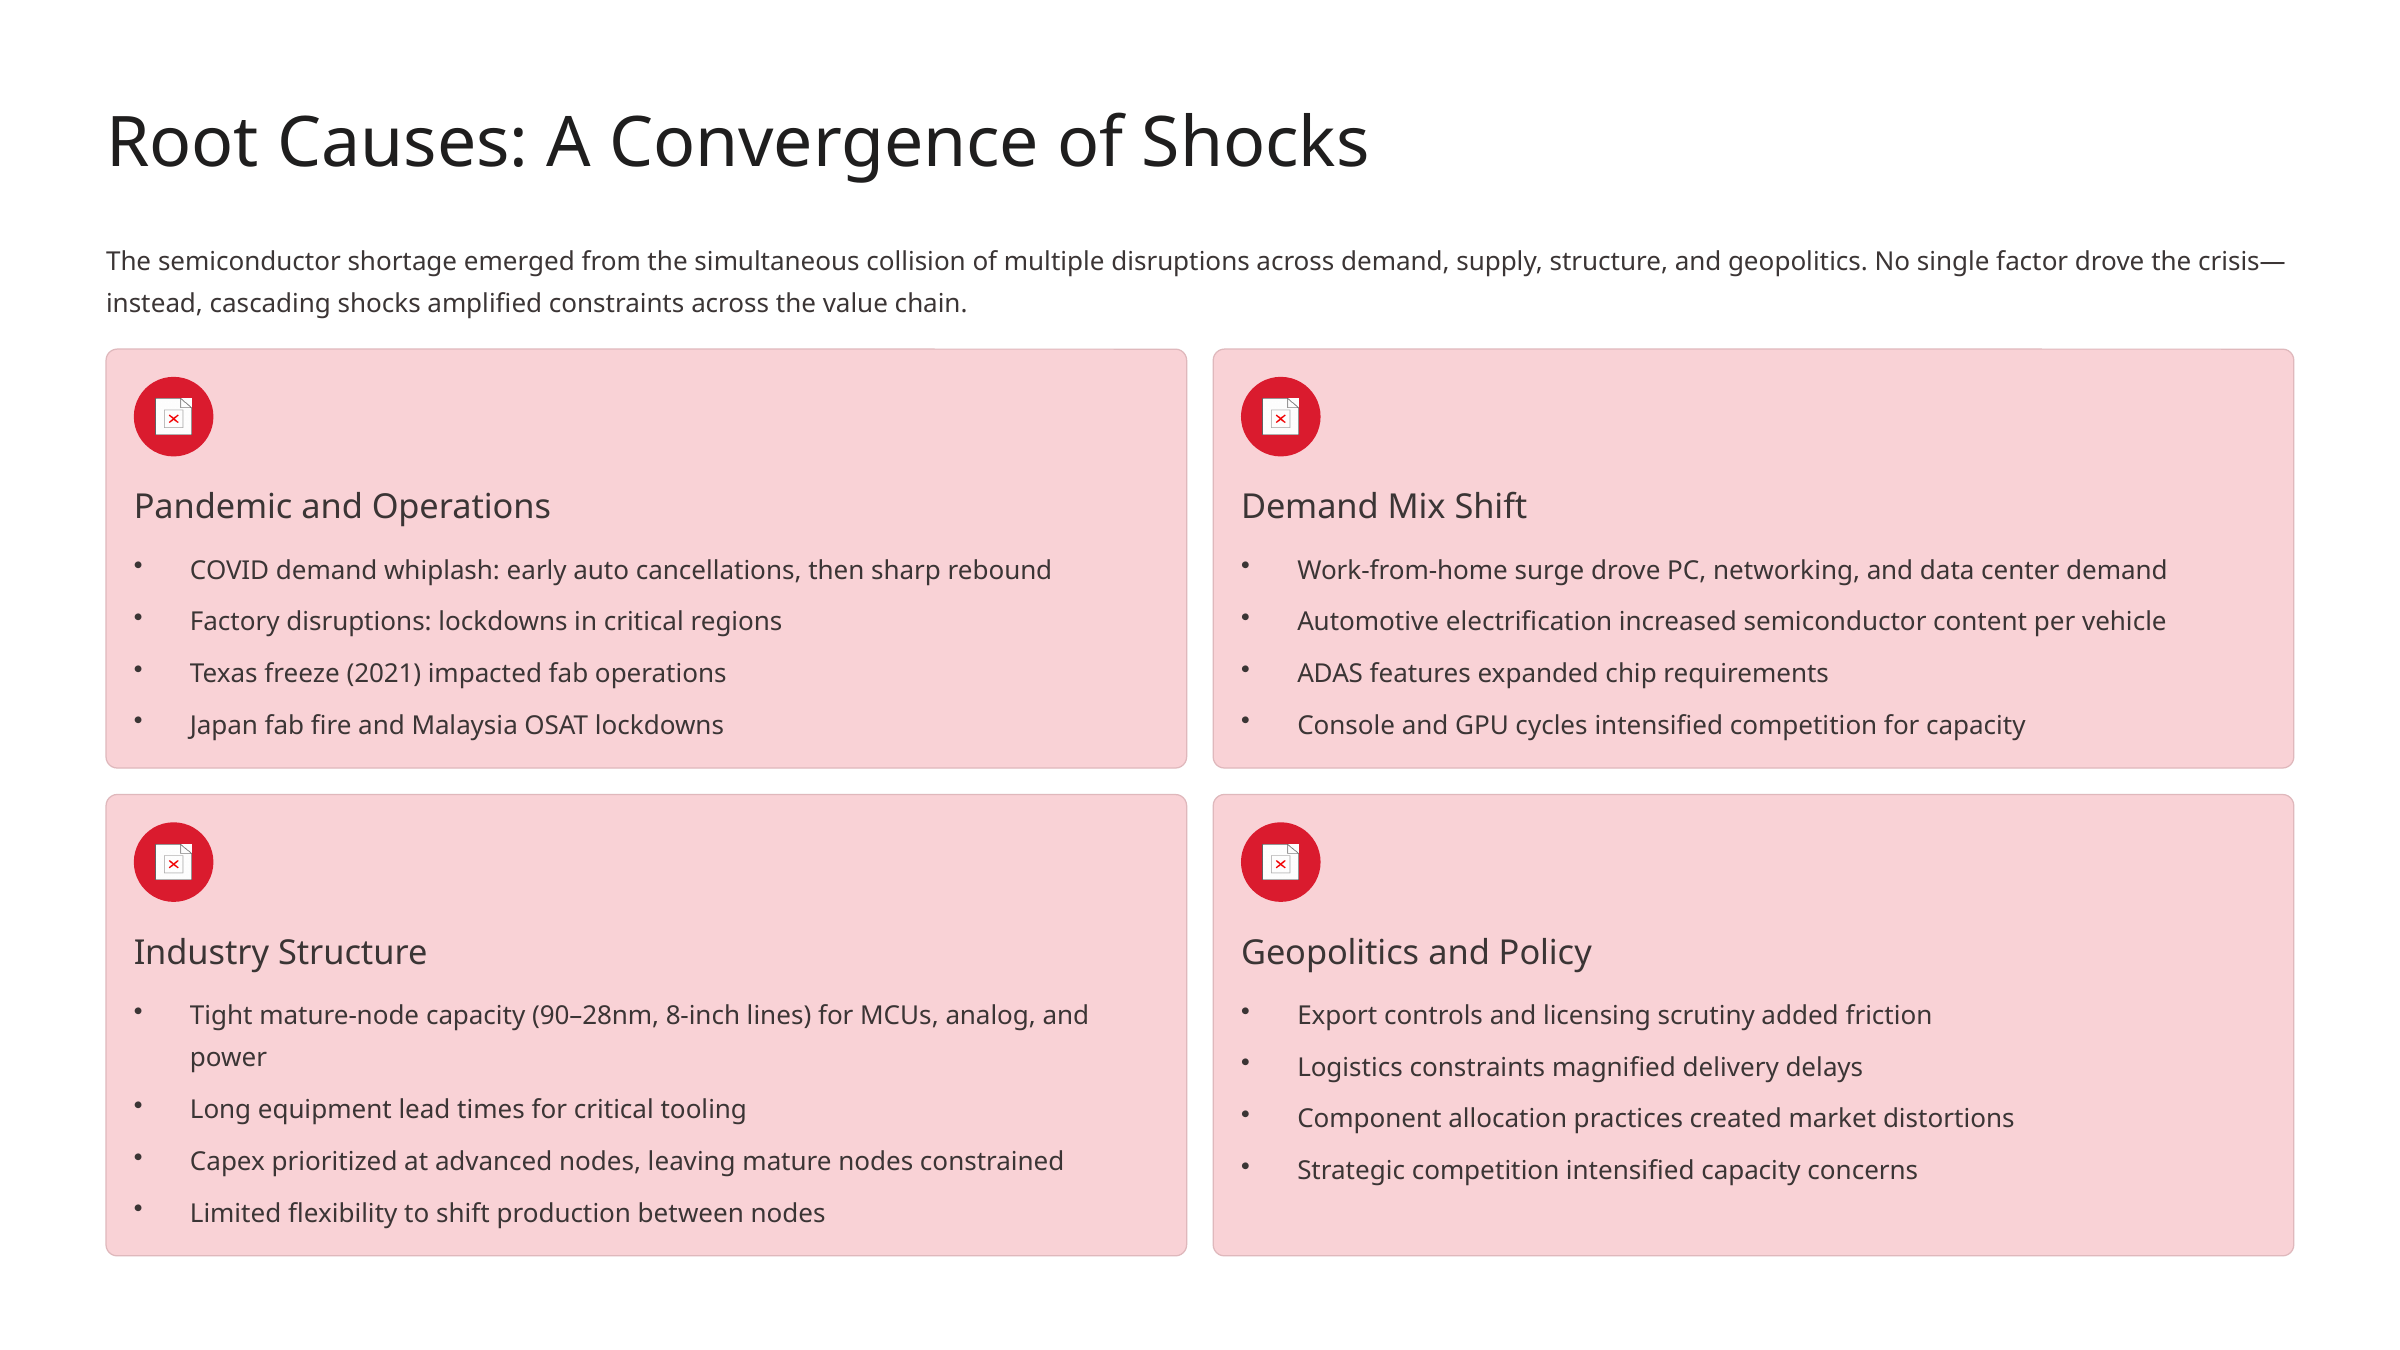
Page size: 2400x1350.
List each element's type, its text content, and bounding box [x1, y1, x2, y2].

picture [155, 844, 192, 880]
text_box Work-from-home surge drove PC, networking, and data center demand [1240, 542, 2267, 586]
text_box [106, 794, 1187, 1256]
text_box [1213, 349, 2294, 769]
text_box Component allocation practices created market distortions [1240, 1091, 2267, 1134]
text_box Tight mature-node capacity (90–28nm, 8-inch lines) for MCUs, analog, and power [133, 987, 1159, 1073]
picture [1262, 844, 1299, 880]
text_box [1240, 822, 1321, 902]
text_box Industry Structure [133, 928, 483, 973]
picture [155, 398, 192, 435]
text_box The semiconductor shortage emerged from the simultaneous collision of multiple disruptions across demand, supply, structure, and geopolitics. No single factor drove the crisis—instead, cascading shocks amplified constraints across the value chain. [106, 234, 2294, 320]
text_box [1240, 376, 1321, 457]
picture [1262, 398, 1299, 435]
text_box Geopolitics and Policy [1240, 928, 1644, 973]
text_box ADAS features expanded chip requirements [1240, 646, 2267, 689]
text_box Strategic competition intensified capacity concerns [1240, 1143, 2267, 1186]
text_box [133, 376, 214, 457]
text_box Texas freeze (2021) impacted fab operations [133, 646, 1159, 689]
text_box Factory disruptions: lockdowns in critical regions [133, 594, 1159, 637]
text_box [133, 822, 214, 902]
text_box [106, 349, 1187, 769]
text_box Logistics constraints magnified delivery delays [1240, 1039, 2267, 1083]
text_box Capex prioritized at advanced nodes, leaving mature nodes constrained [133, 1133, 1159, 1177]
text_box Pandemic and Operations [133, 483, 598, 527]
text_box Export controls and licensing scrutiny added friction [1240, 988, 2267, 1031]
text_box Console and GPU cycles intensified competition for capacity [1240, 697, 2267, 741]
text_box Long equipment lead times for critical tooling [133, 1082, 1159, 1125]
text_box Automotive electrification increased semiconductor content per vehicle [1240, 594, 2267, 637]
text_box Limited flexibility to shift production between nodes [133, 1185, 1159, 1229]
text_box COVID demand whiplash: early auto cancellations, then sharp rebound [133, 542, 1159, 586]
text_box Japan fab fire and Malaysia OSAT lockdowns [133, 697, 1159, 741]
text_box [1213, 794, 2294, 1256]
text_box Root Causes: A Convergence of Shocks [106, 93, 1509, 182]
text_box Demand Mix Shift [1240, 483, 1591, 527]
